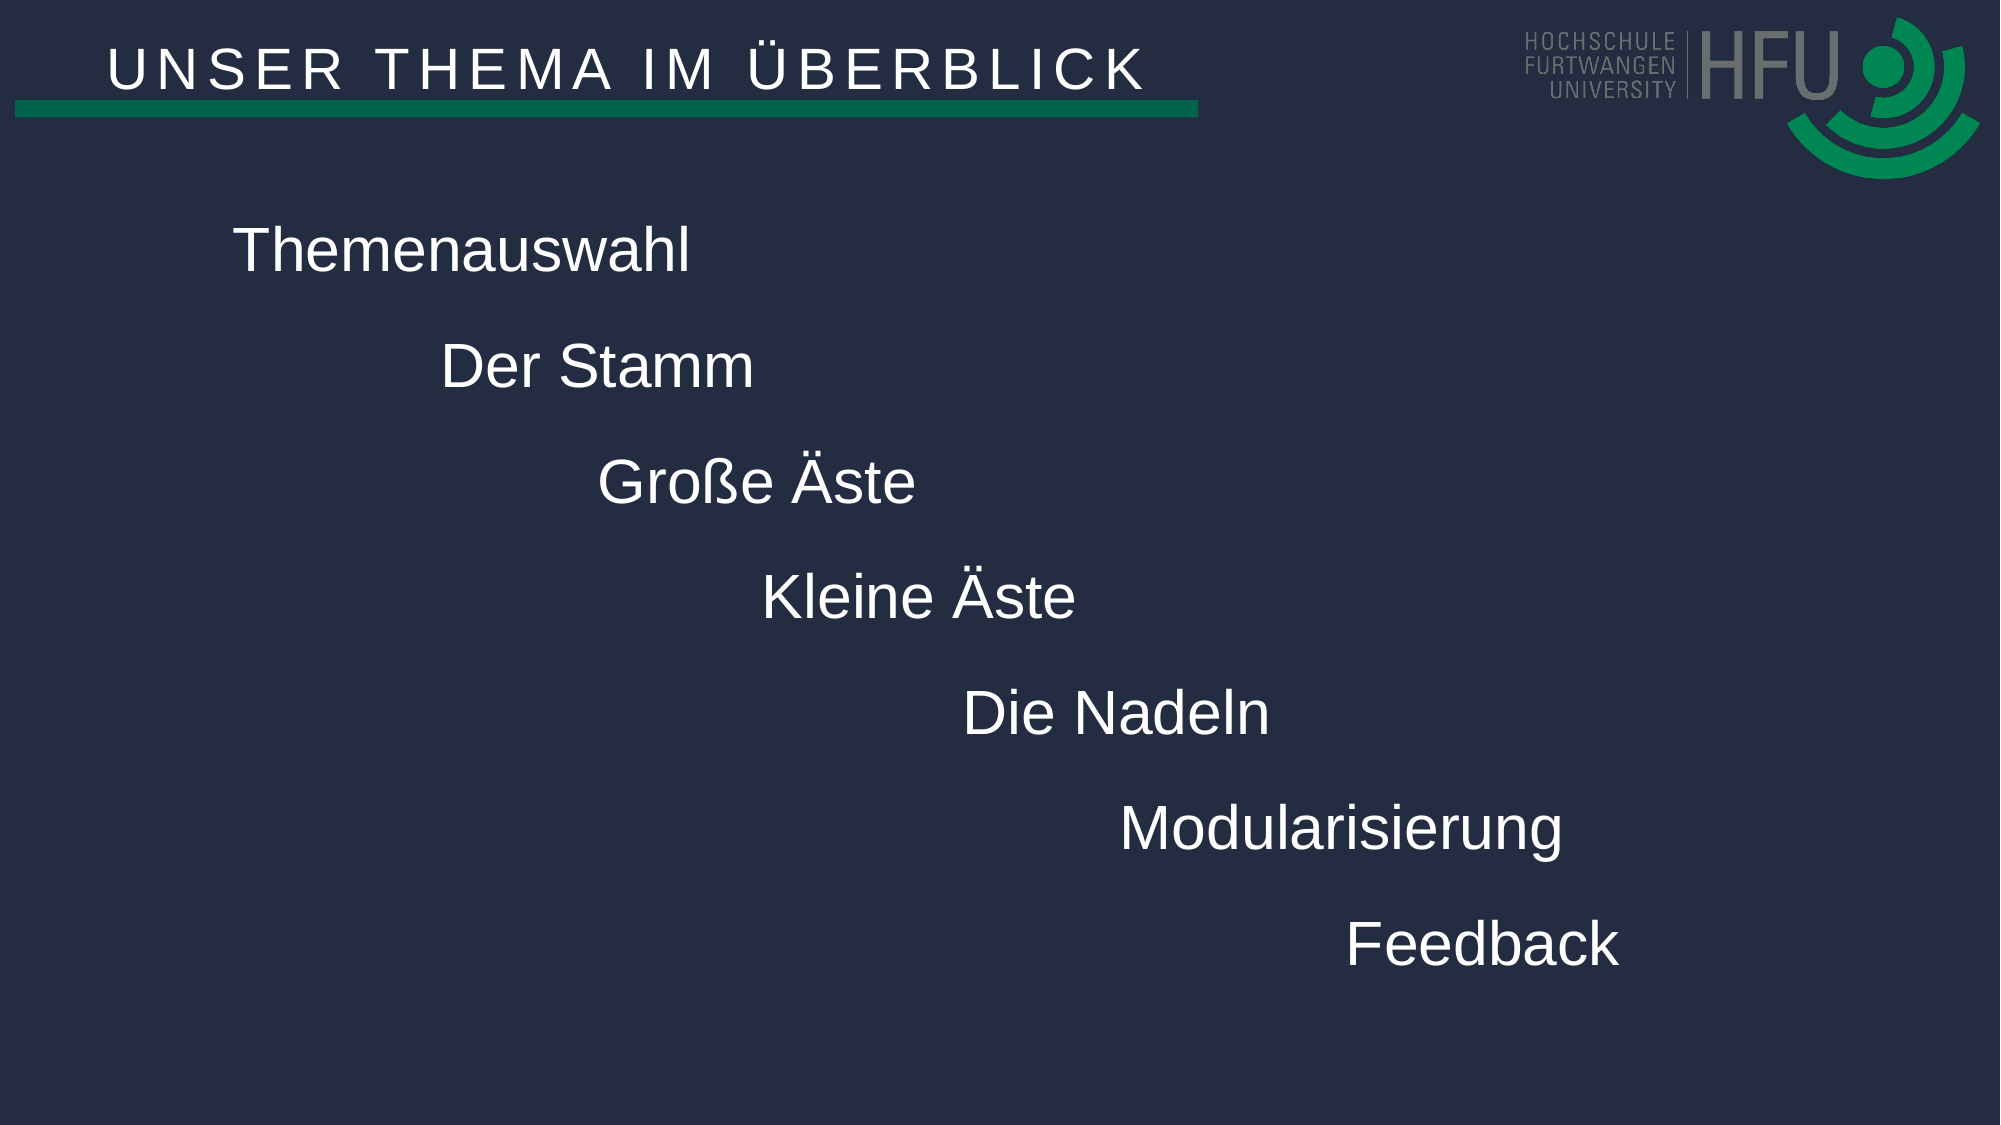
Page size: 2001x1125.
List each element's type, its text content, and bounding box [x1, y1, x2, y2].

picture [1521, 12, 1986, 184]
text_box Die Nadeln [947, 664, 1376, 755]
text_box Feedback [1330, 895, 1669, 986]
text_box Unser Thema im Überblick [106, 0, 1240, 133]
text_box Kleine Äste [746, 548, 1176, 639]
text_box Modularisierung [1104, 780, 1669, 870]
text_box Große Äste [582, 433, 970, 523]
text_box Themenauswahl [217, 201, 747, 292]
text_box [14, 99, 1199, 118]
text_box Der Stamm [425, 317, 789, 408]
